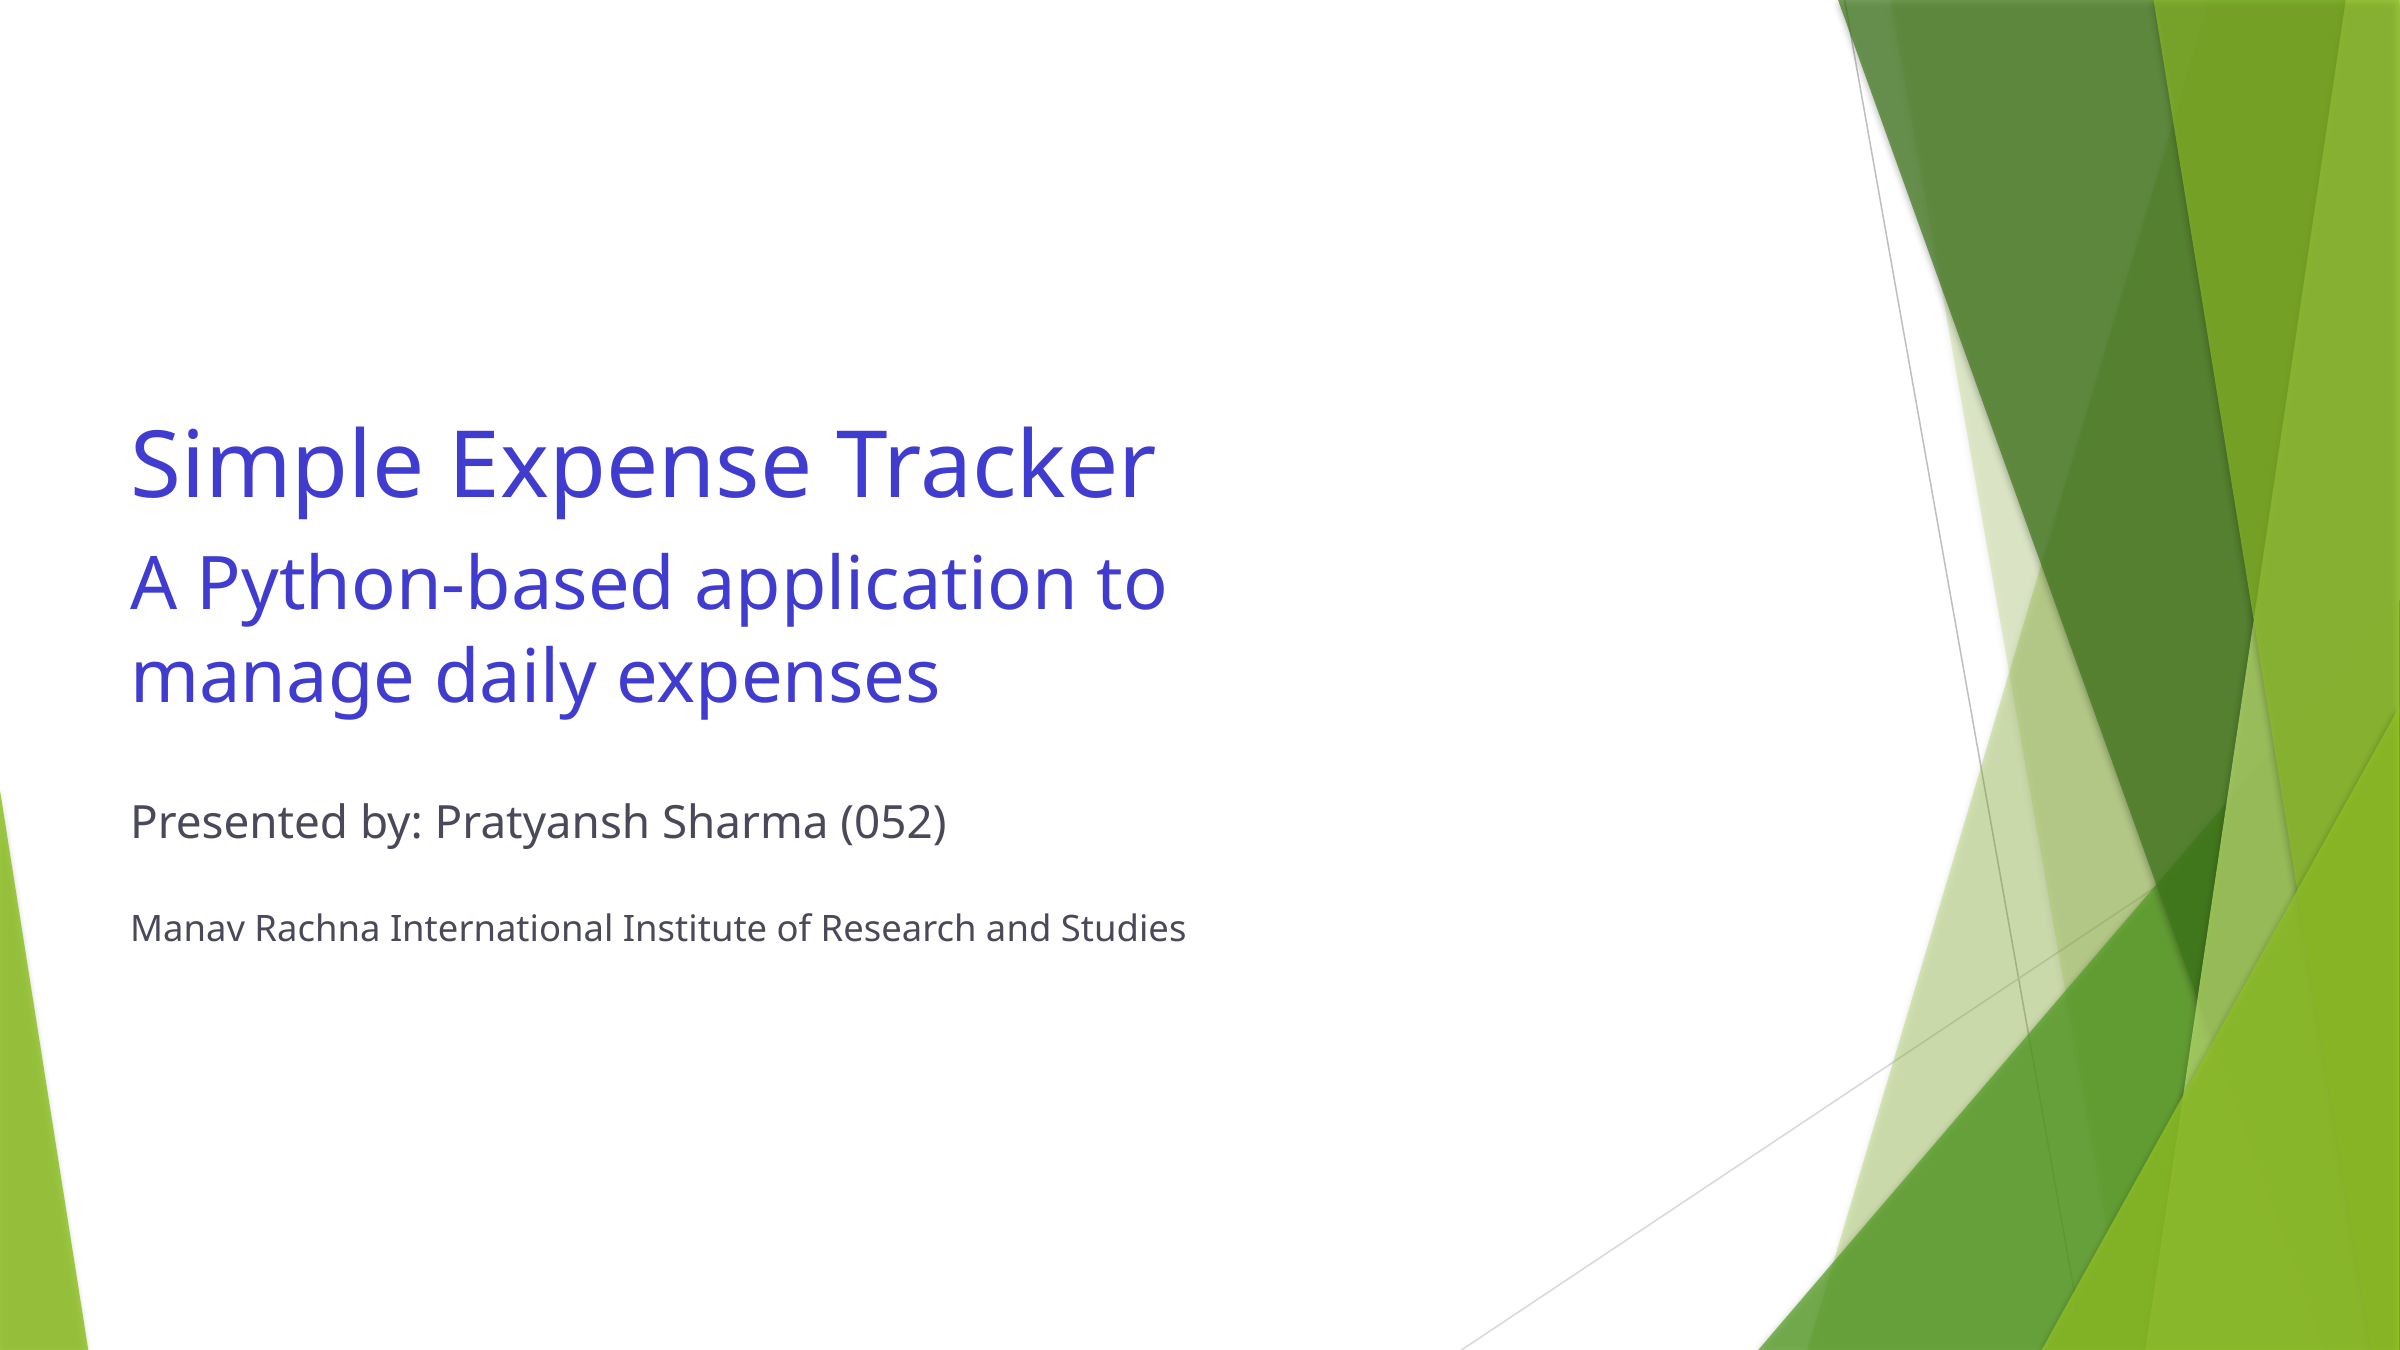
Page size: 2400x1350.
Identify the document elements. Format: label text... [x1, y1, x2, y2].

text_box Simple Expense Tracker [130, 400, 1285, 517]
text_box A Python-based application to manage daily expenses [130, 531, 1370, 718]
text_box Presented by: Pratyansh Sharma (052) [130, 773, 1370, 848]
text_box Manav Rachna International Institute of Research and Studies [130, 889, 1370, 950]
